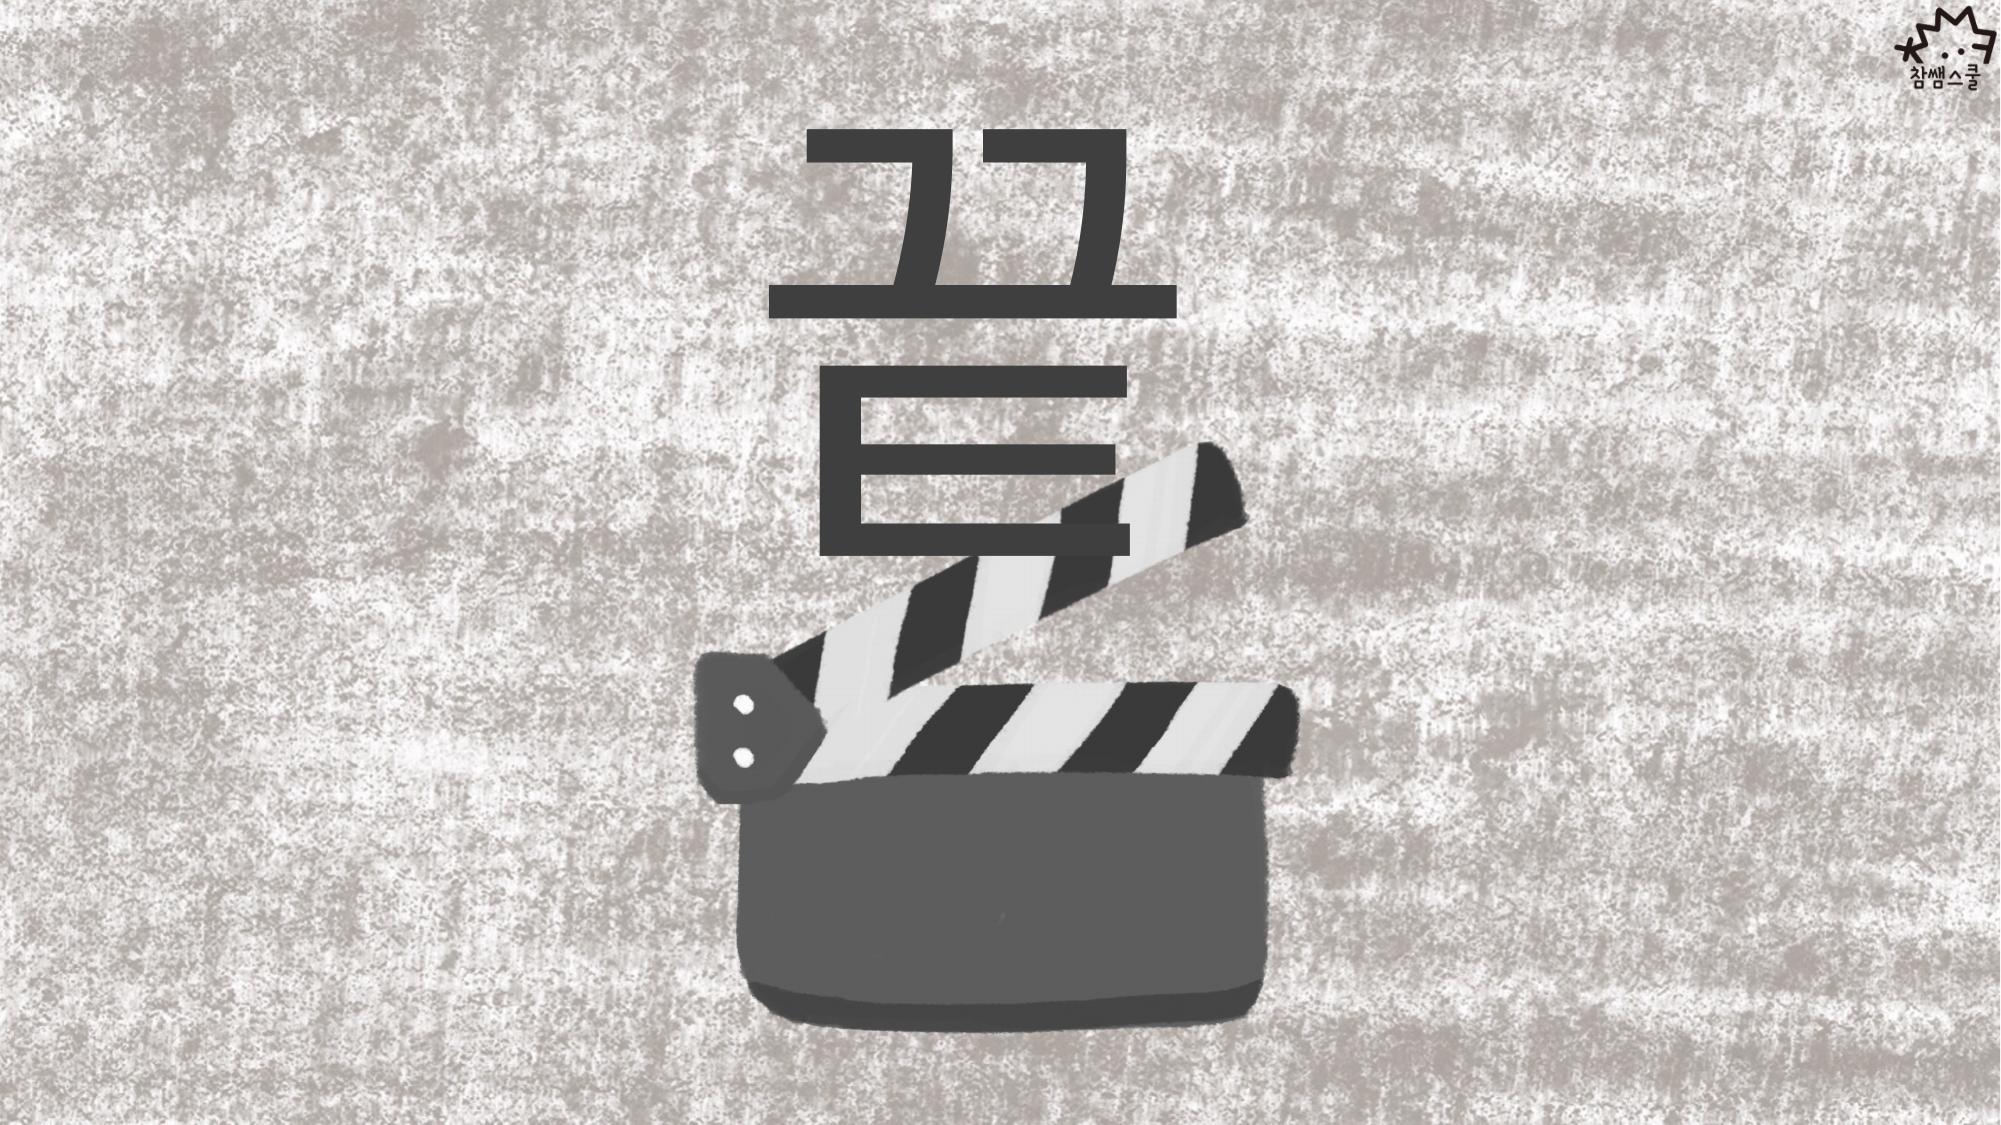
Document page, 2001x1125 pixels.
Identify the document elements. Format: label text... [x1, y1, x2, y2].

picture [0, 0, 2001, 1125]
text_box 끝 [730, 18, 1178, 281]
